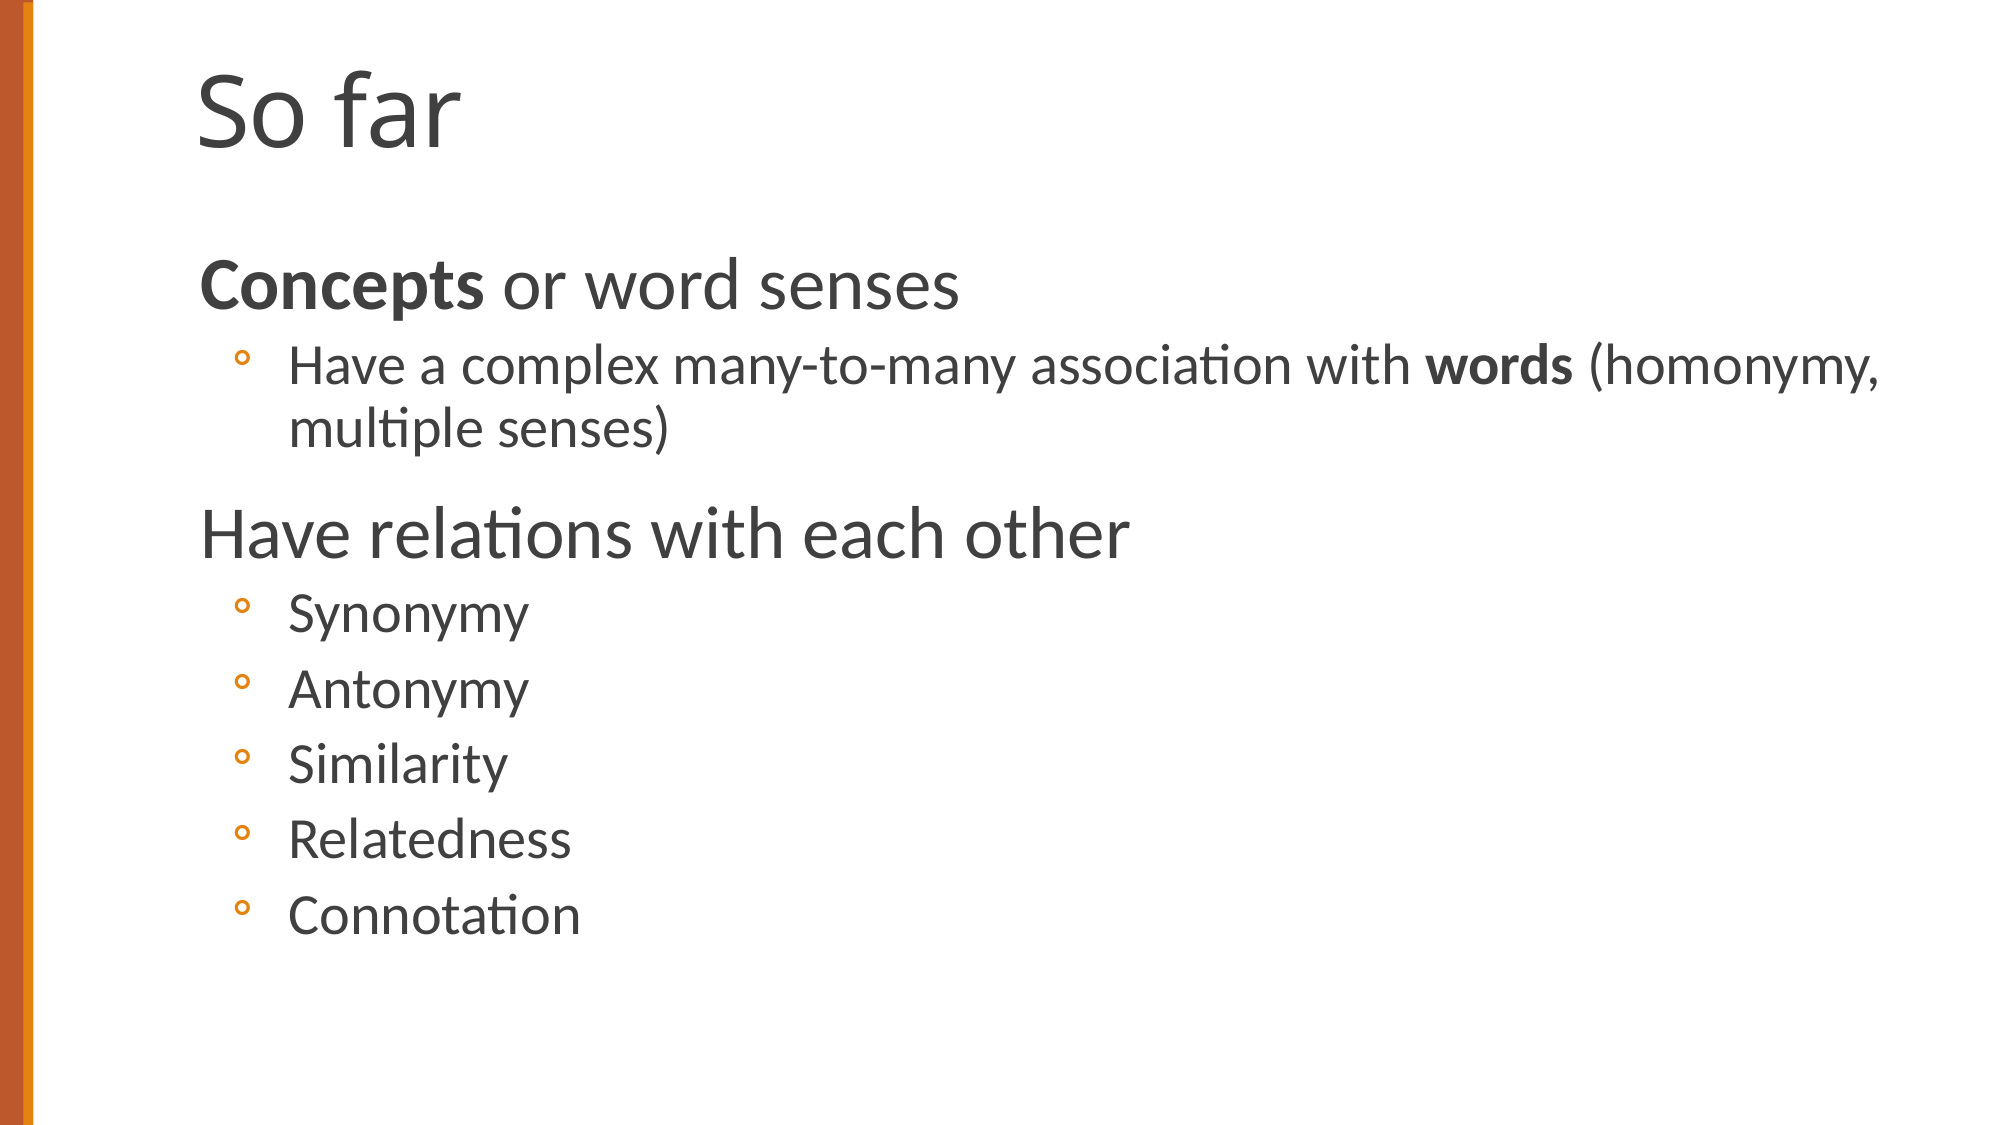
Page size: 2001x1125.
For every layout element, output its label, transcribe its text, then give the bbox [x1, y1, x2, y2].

list Concepts or word senses Have a complex many-to-many association with words (homonymy, multiple senses) Have relations with each other Synonymy Antonymy Similarity Relatedness Connotation [200, 237, 1888, 1038]
title So far [180, 26, 1830, 175]
